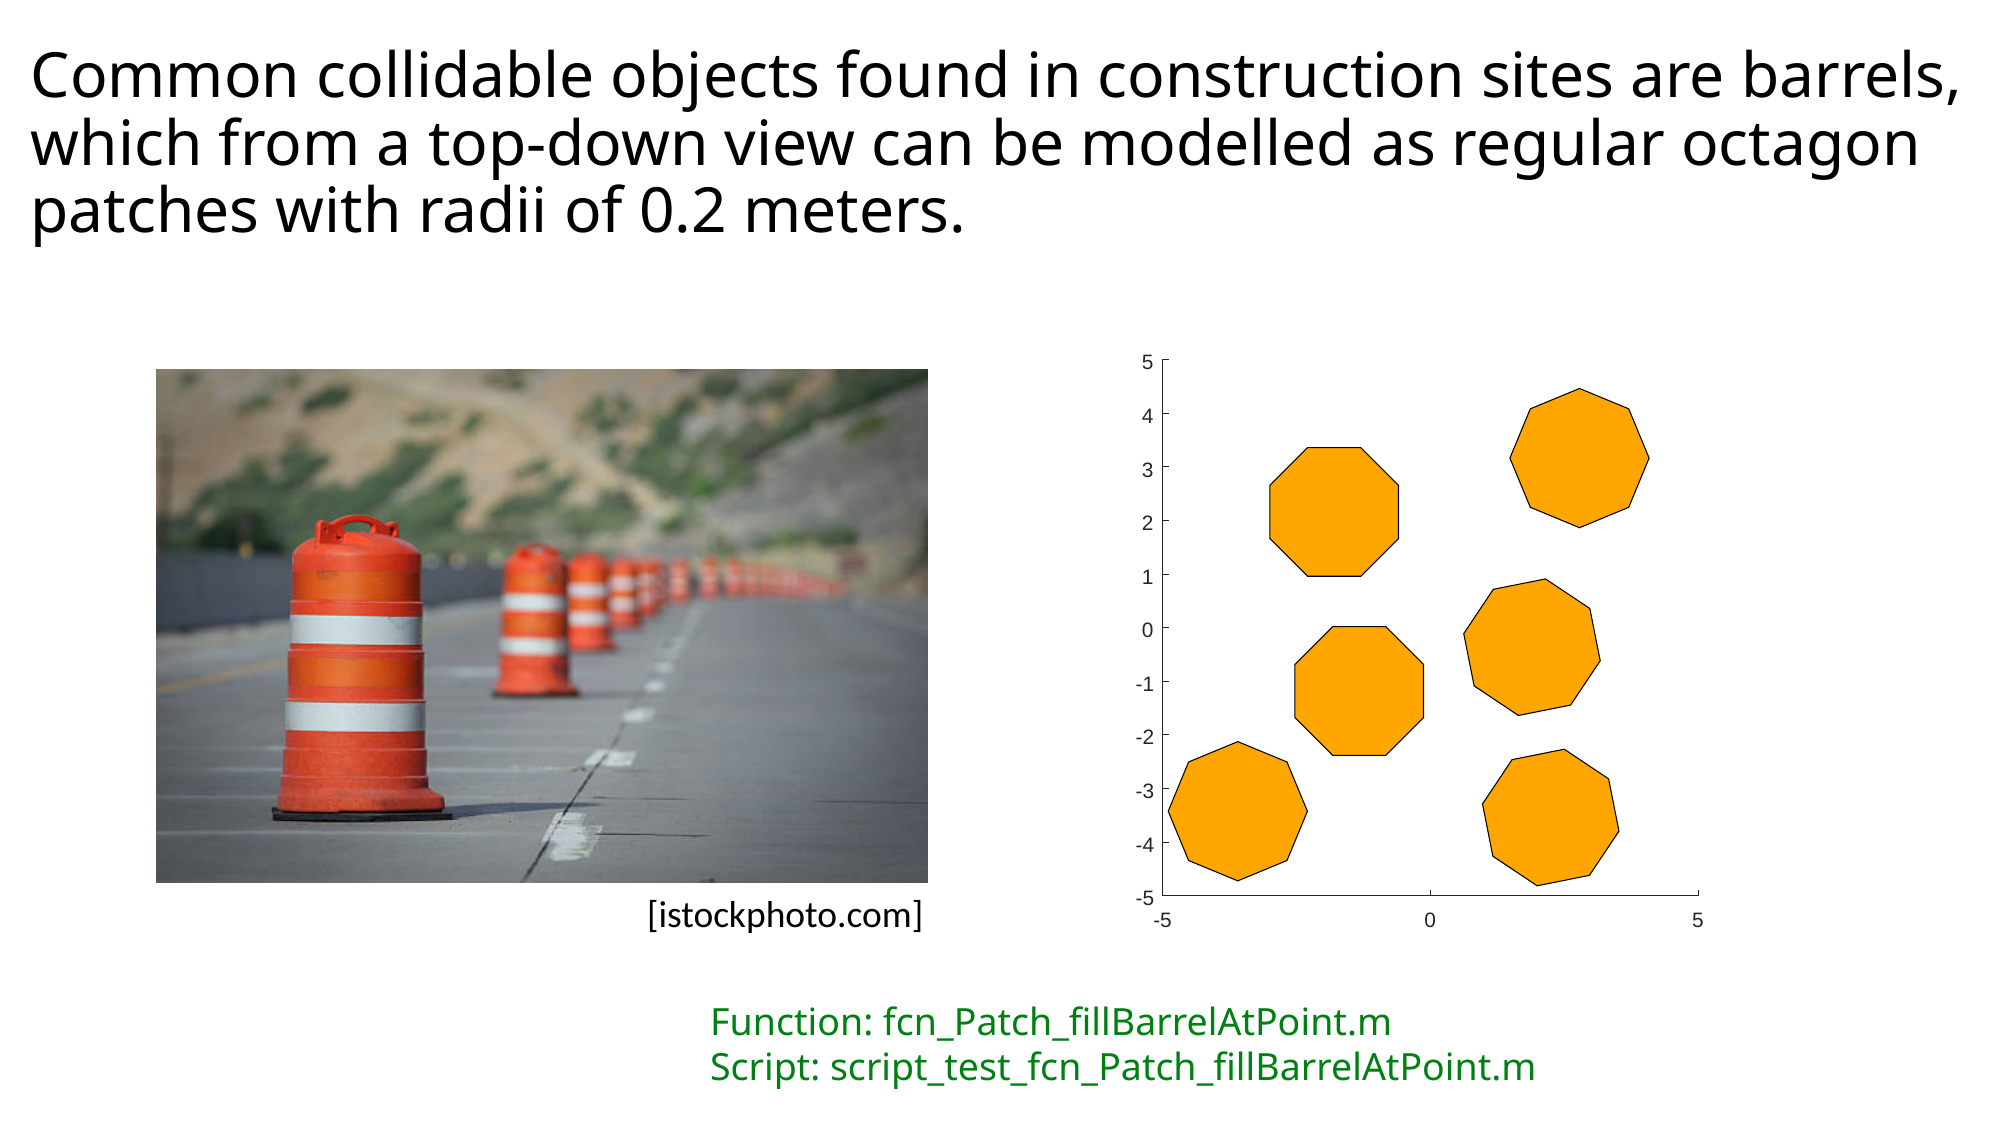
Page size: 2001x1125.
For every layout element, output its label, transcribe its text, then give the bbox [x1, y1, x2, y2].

picture [156, 369, 928, 883]
title Common collidable objects found in construction sites are barrels, which from a top-down view can be modelled as regular octagon patches with radii of 0.2 meters. [15, 36, 1985, 254]
picture [976, 310, 1852, 968]
text_box Function: fcn_Patch_fillBarrelAtPoint.m Script: script_test_fcn_Patch_fillBarrelAtPoint.m [695, 990, 1863, 1096]
text_box [istockphoto.com] [632, 882, 939, 943]
